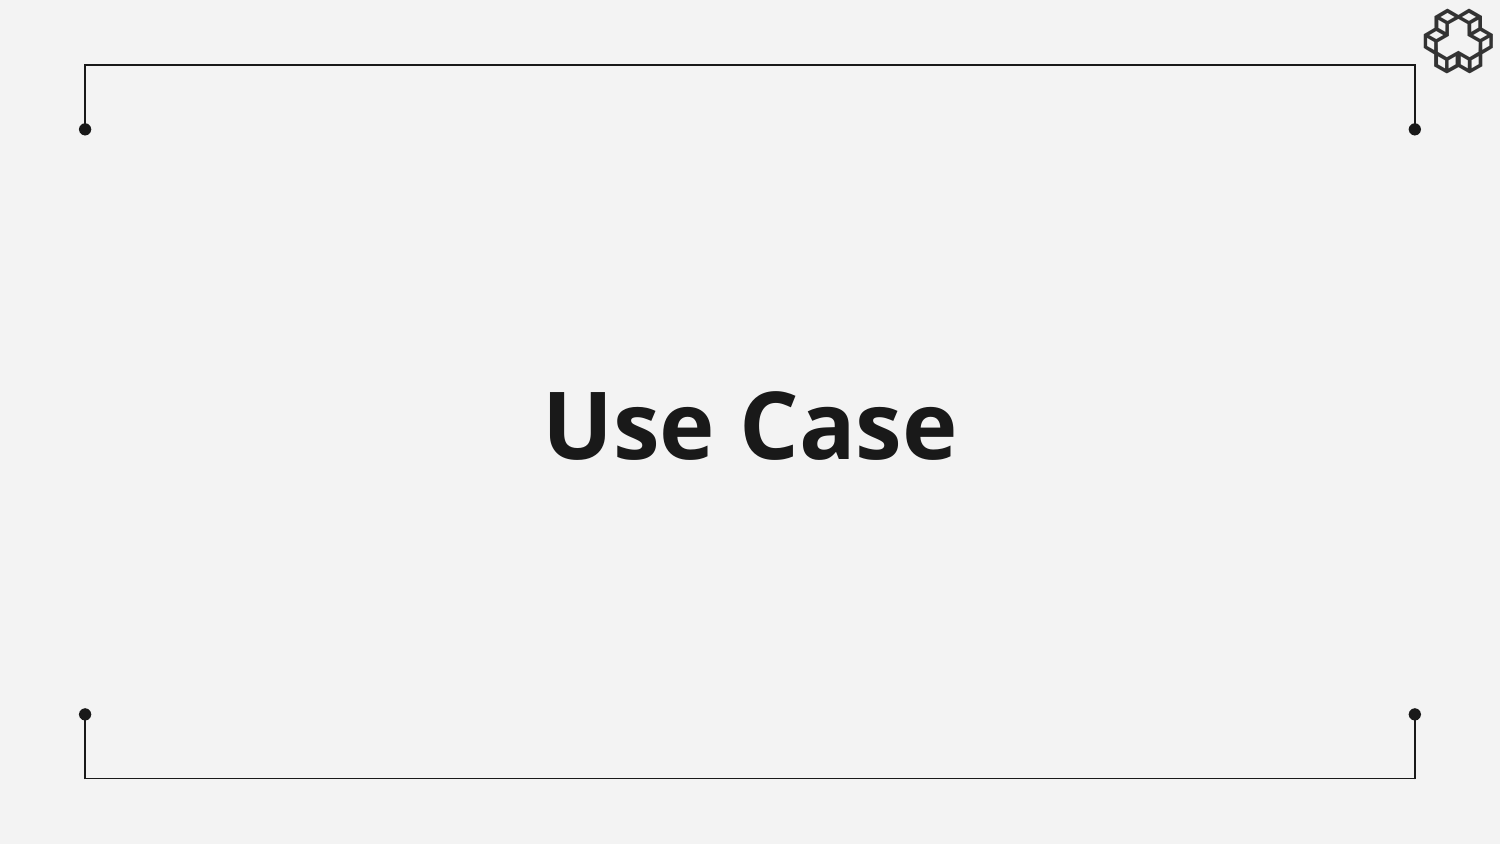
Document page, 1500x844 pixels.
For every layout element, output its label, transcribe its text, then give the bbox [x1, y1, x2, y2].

title Use Case [222, 351, 1278, 493]
picture [1420, 3, 1497, 80]
